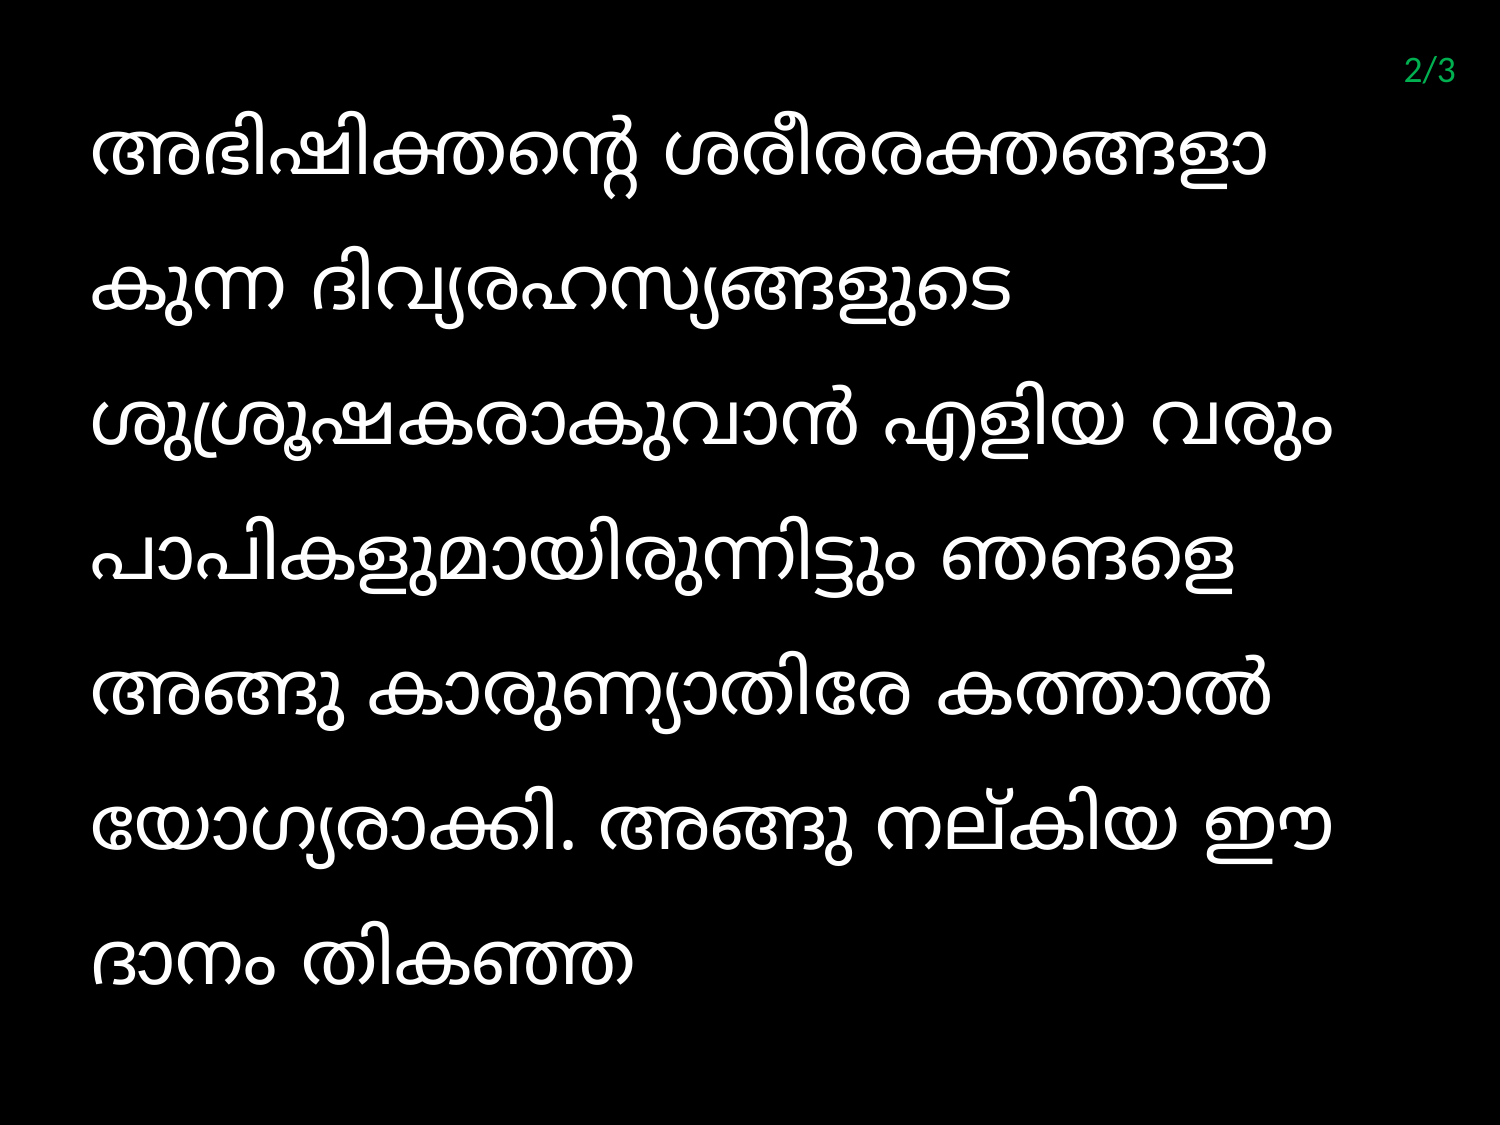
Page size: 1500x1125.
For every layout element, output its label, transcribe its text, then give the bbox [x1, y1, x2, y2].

list അഭിഷിക്തന്‍റെ ശരീരരക്തങ്ങളാ കുന്ന ദിവ്യരഹസ്യങ്ങളുടെ ശുശ്രൂഷകരാകുവാന്‍ എളിയ വരും പാപികളുമായിരുന്നിട്ടും ഞങളെ അങ്ങു കാരുണ്യാതിരേ കത്താല്‍ യോഗ്യരാക്കി. അങ്ങു നല്കിയ ഈ ദാനം തികഞ്ഞ [75, 50, 1425, 1005]
text_box 2/3 [1388, 37, 1471, 98]
